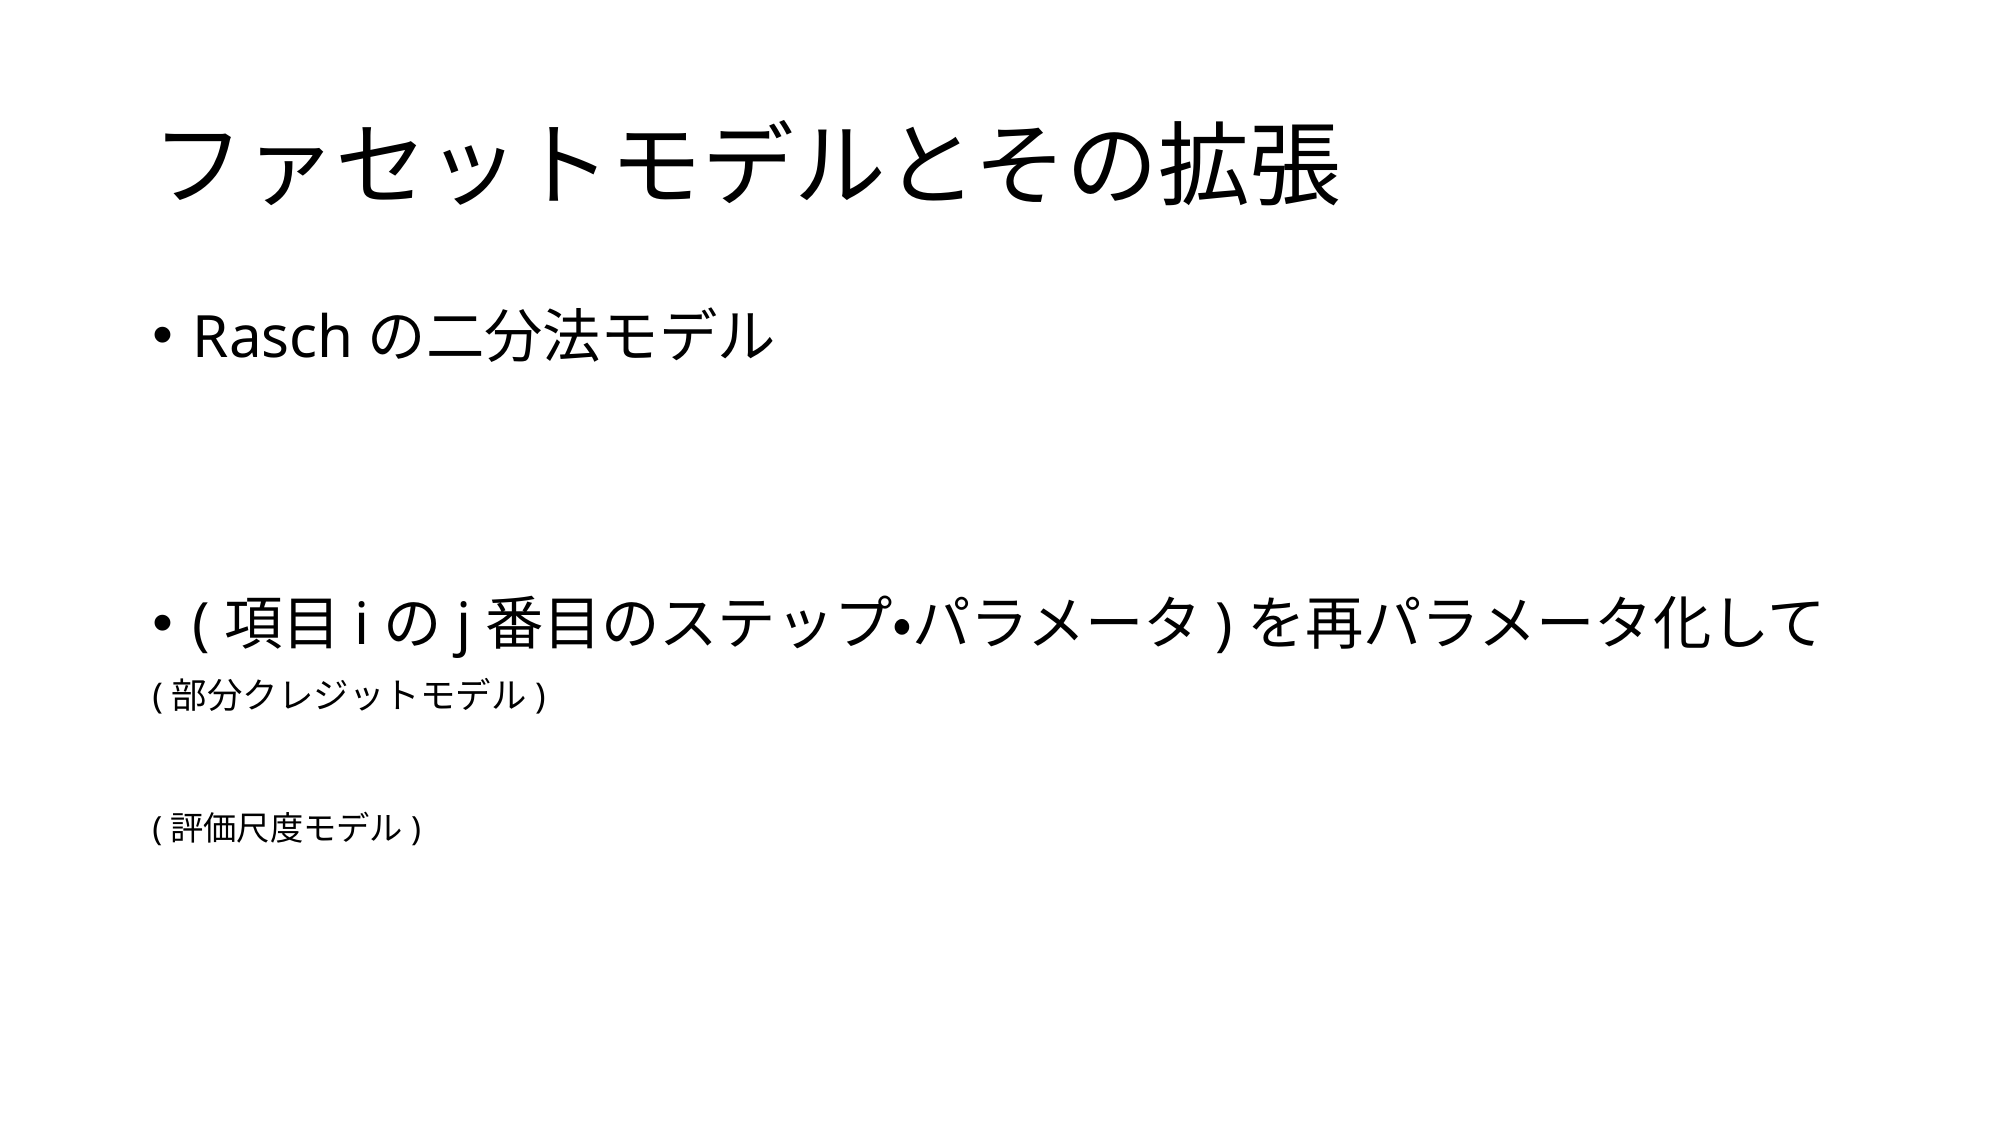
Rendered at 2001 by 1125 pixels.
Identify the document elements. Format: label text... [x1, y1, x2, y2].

title ファセットモデルとその拡張 [137, 59, 1863, 278]
